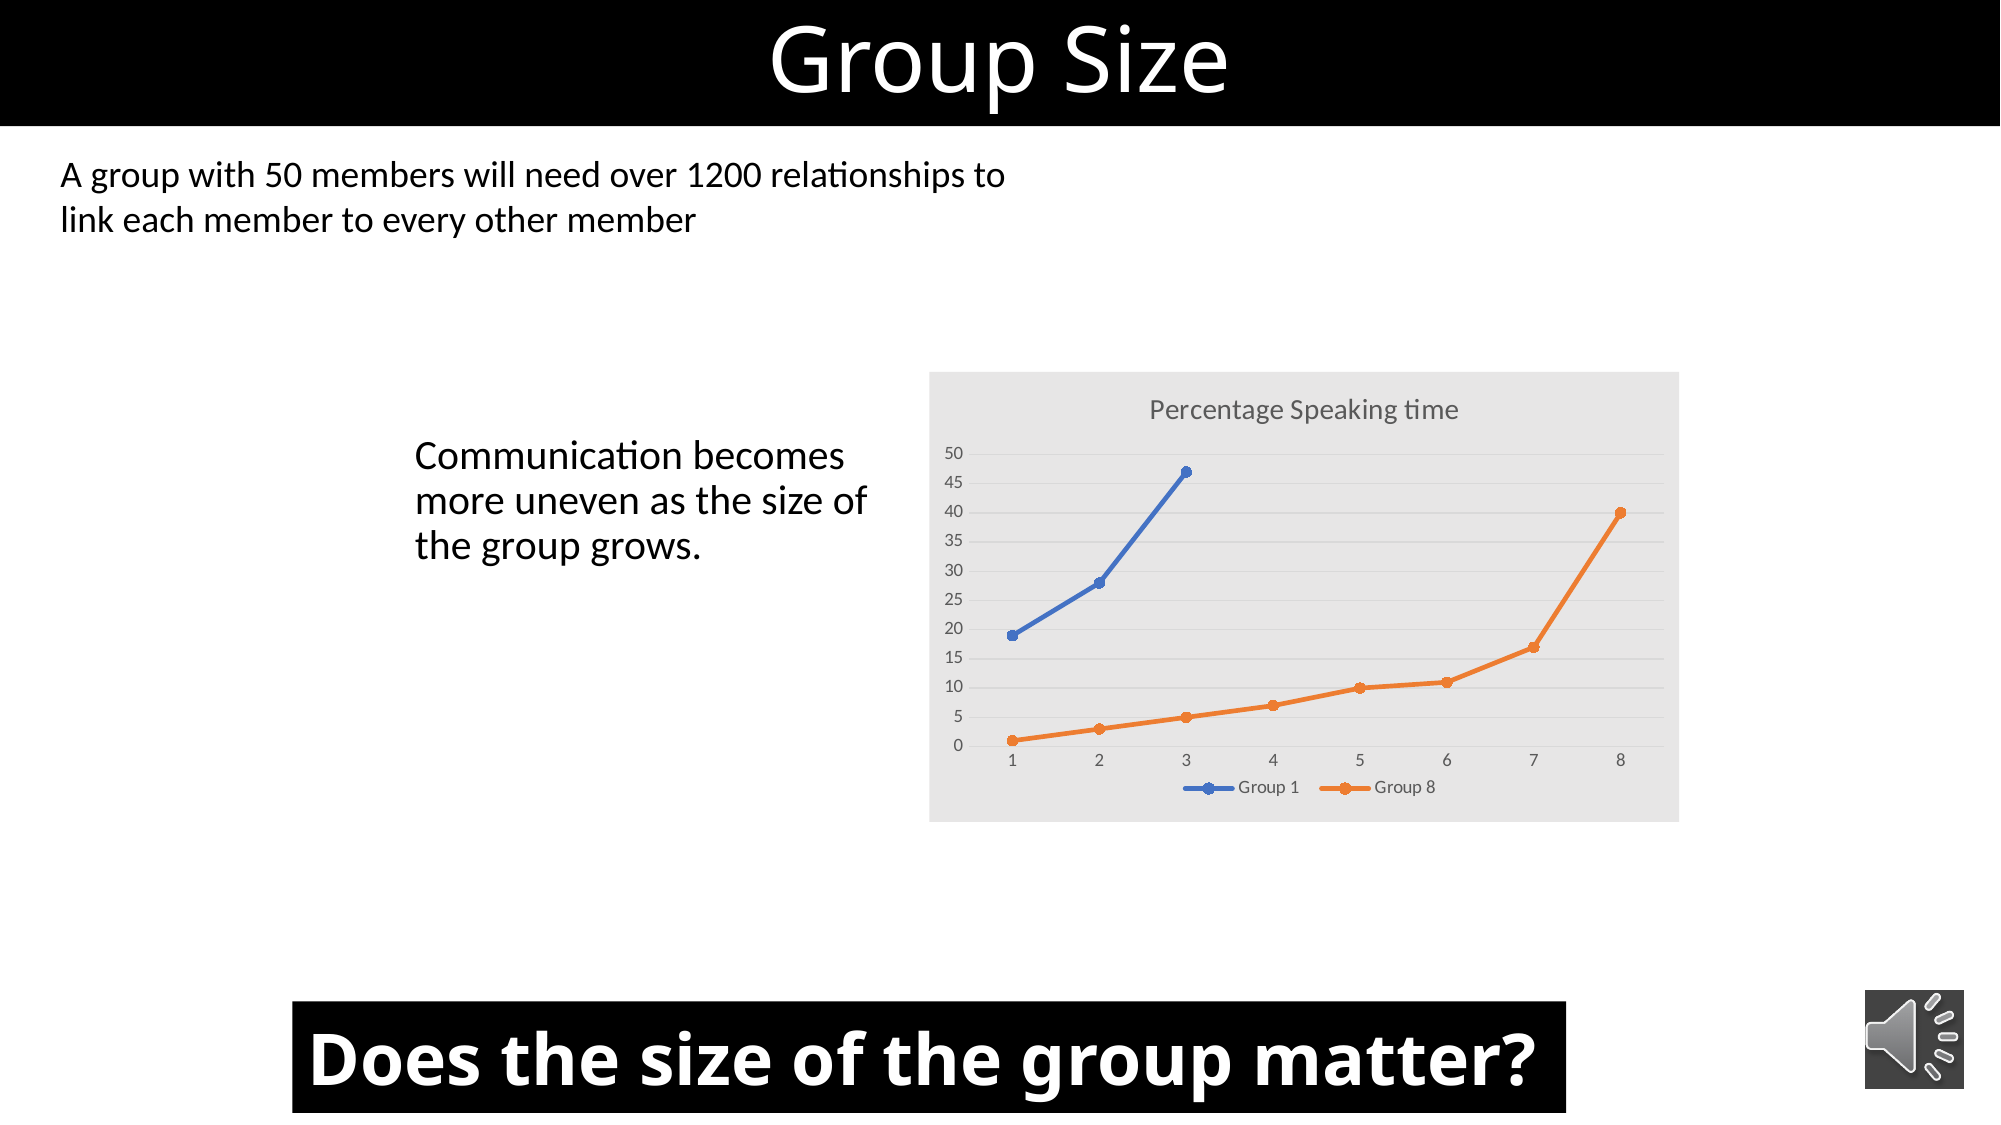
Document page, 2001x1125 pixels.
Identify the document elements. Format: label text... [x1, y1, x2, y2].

chart [929, 371, 1680, 822]
list Communication becomes more uneven as the size of the group grows. [249, 425, 911, 728]
title Group Size [0, 0, 2000, 127]
text_box Does the size of the group matter? [292, 1001, 1567, 1113]
text_box A group with 50 members will need over 1200 relationships to link each member to every other member [45, 142, 1065, 248]
picture [1864, 989, 1965, 1090]
